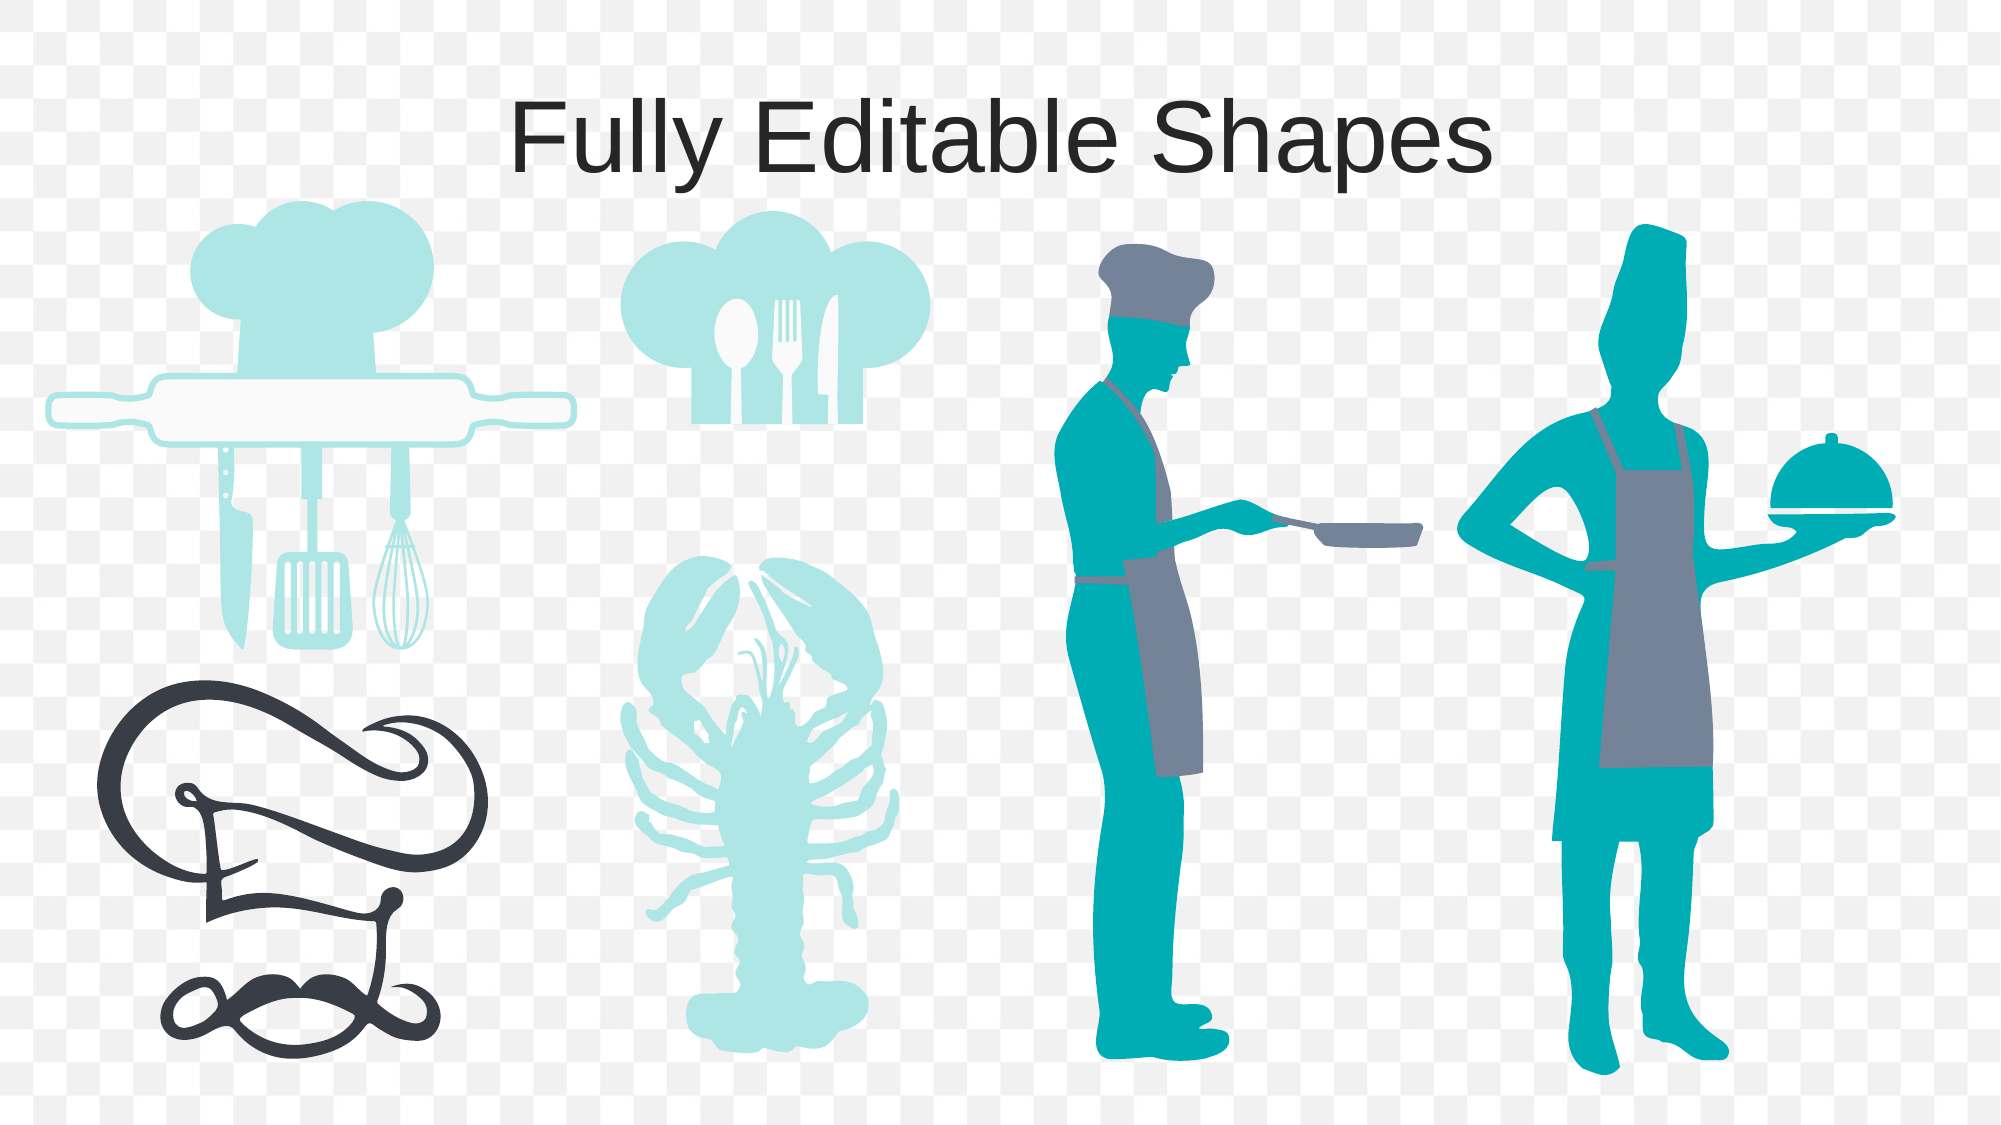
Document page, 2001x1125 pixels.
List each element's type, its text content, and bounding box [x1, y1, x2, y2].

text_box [620, 211, 931, 424]
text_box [1054, 243, 1424, 1061]
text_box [1457, 224, 1896, 1076]
text_box [620, 555, 900, 1054]
picture [0, 0, 2001, 1125]
text_box [97, 680, 488, 1059]
list Fully Editable Shapes [53, 82, 1952, 202]
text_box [48, 200, 574, 650]
